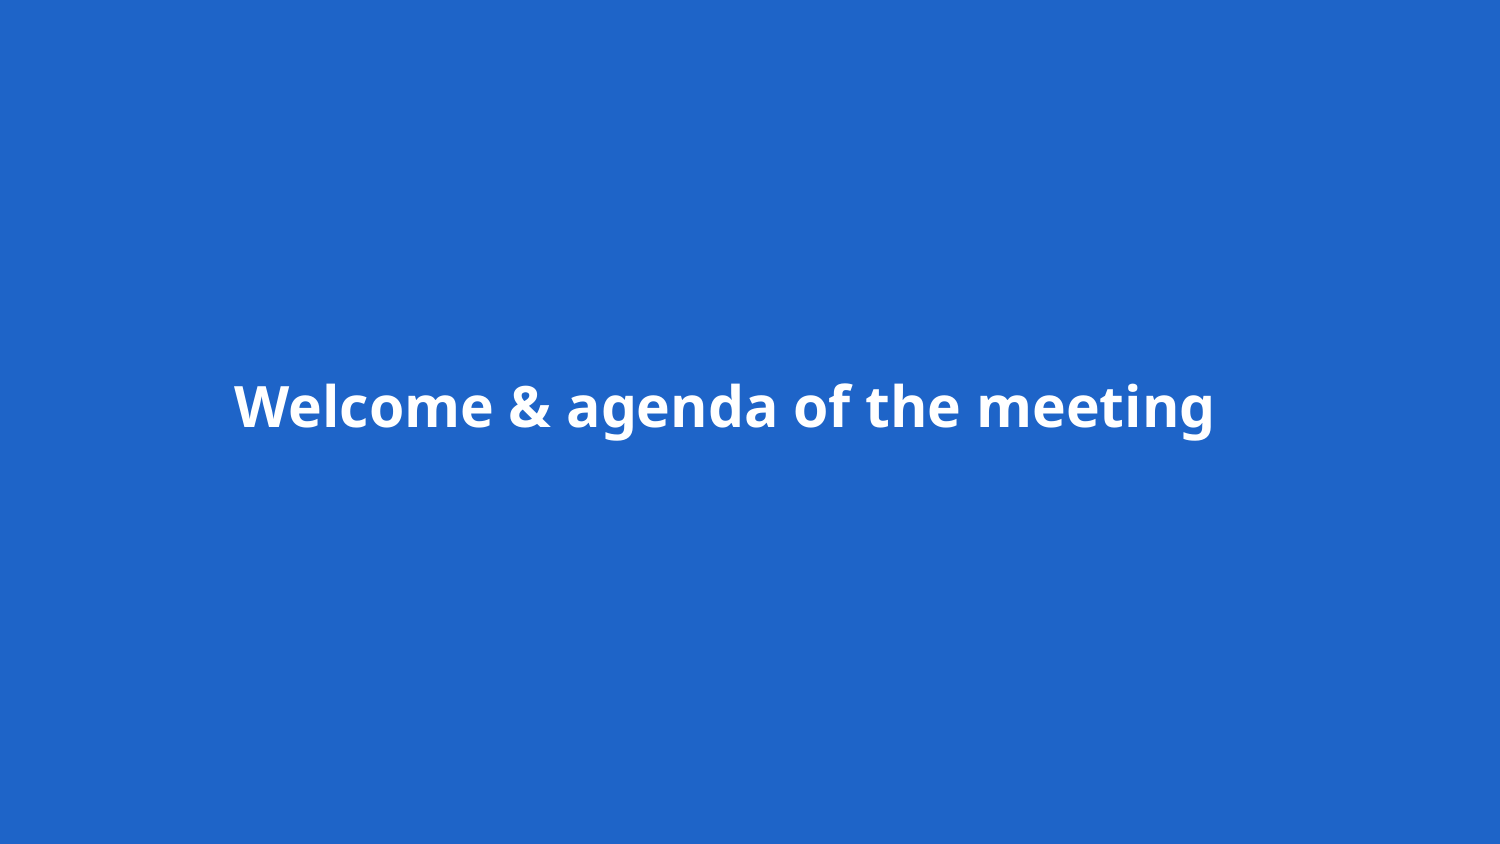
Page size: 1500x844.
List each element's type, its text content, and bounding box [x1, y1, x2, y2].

title Welcome & agenda of the meeting [226, 332, 1241, 479]
